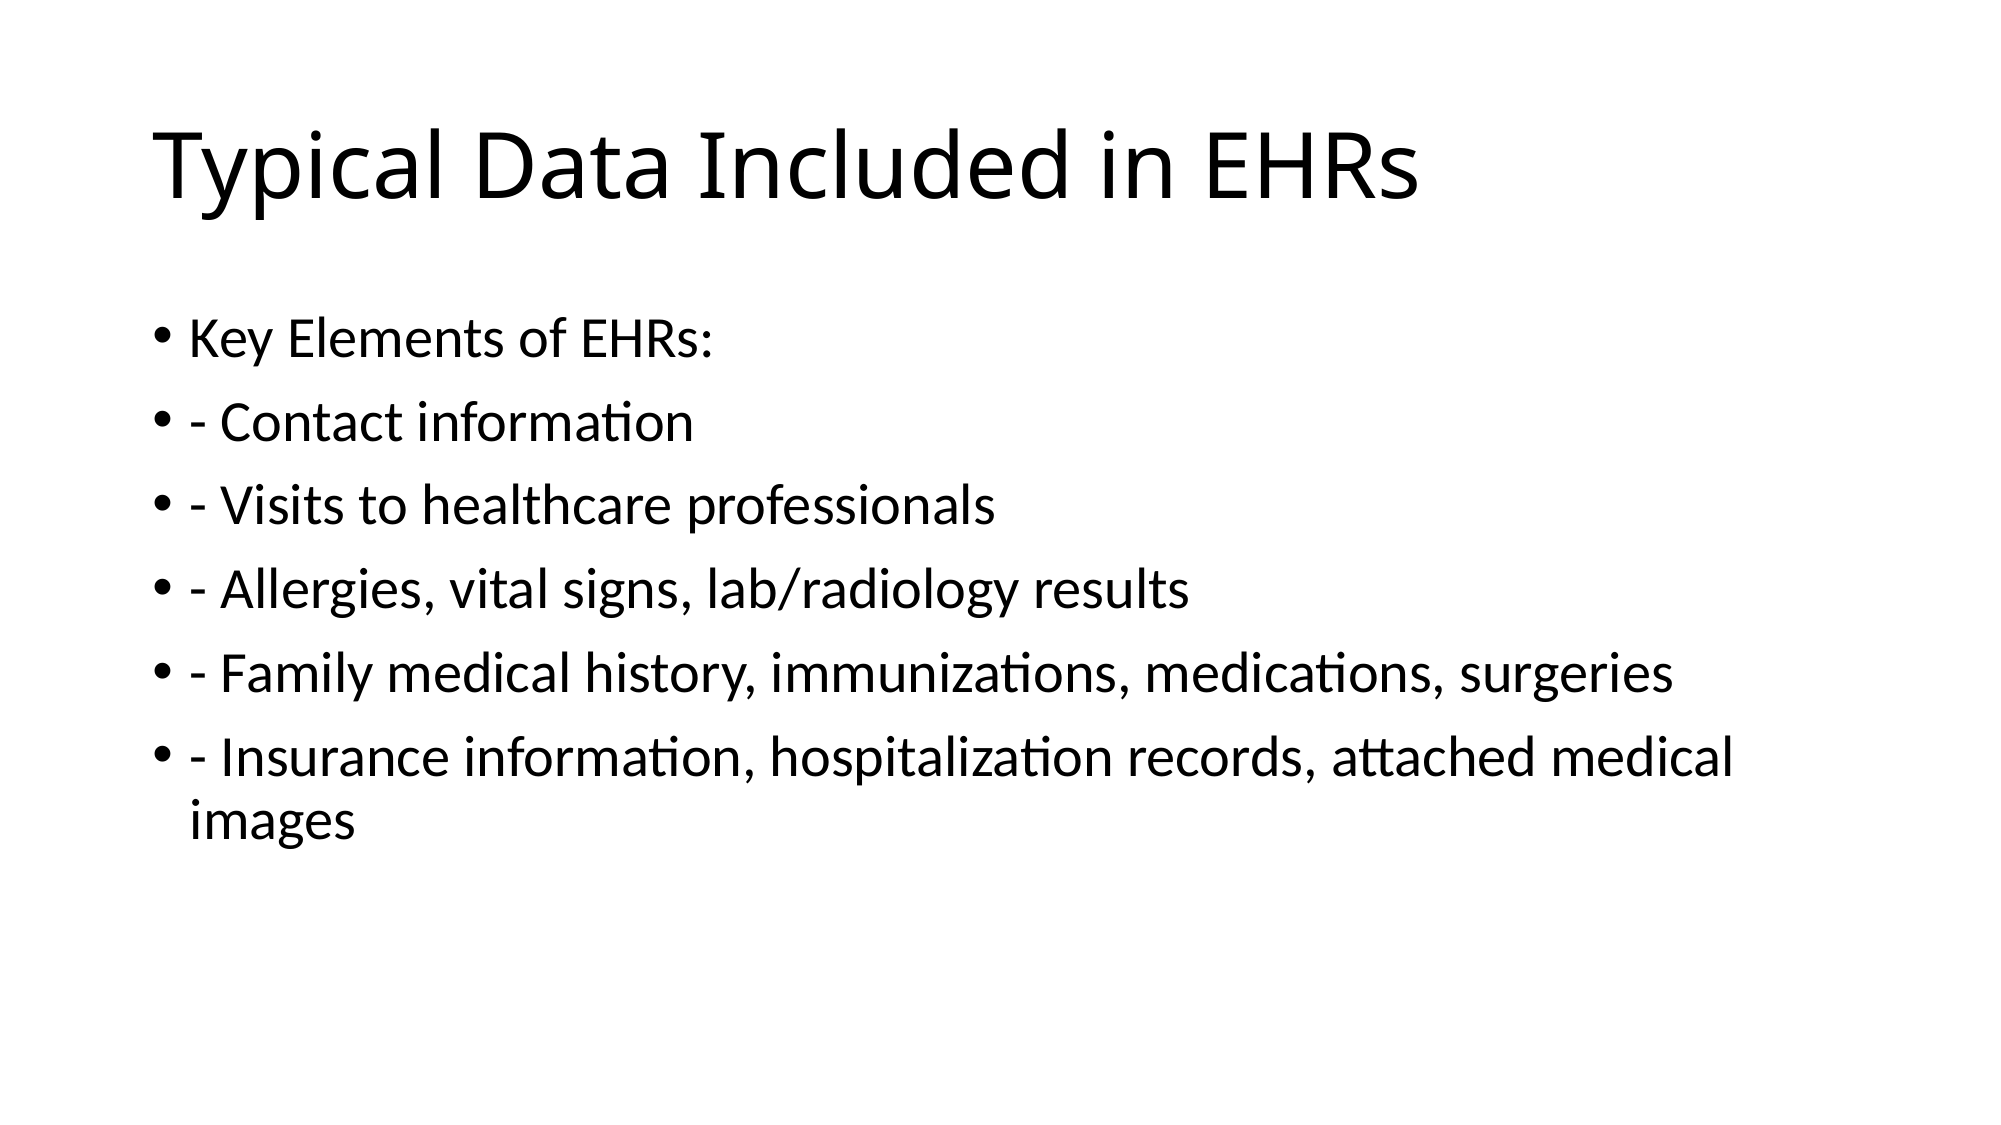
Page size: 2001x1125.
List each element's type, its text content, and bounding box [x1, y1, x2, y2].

list Key Elements of EHRs: - Contact information - Visits to healthcare professionals - Allergies, vital signs, lab/radiology results - Family medical history, immunizations, medications, surgeries - Insurance information, hospitalization records, attached medical images [137, 299, 1863, 1014]
title Typical Data Included in EHRs [137, 59, 1863, 278]
